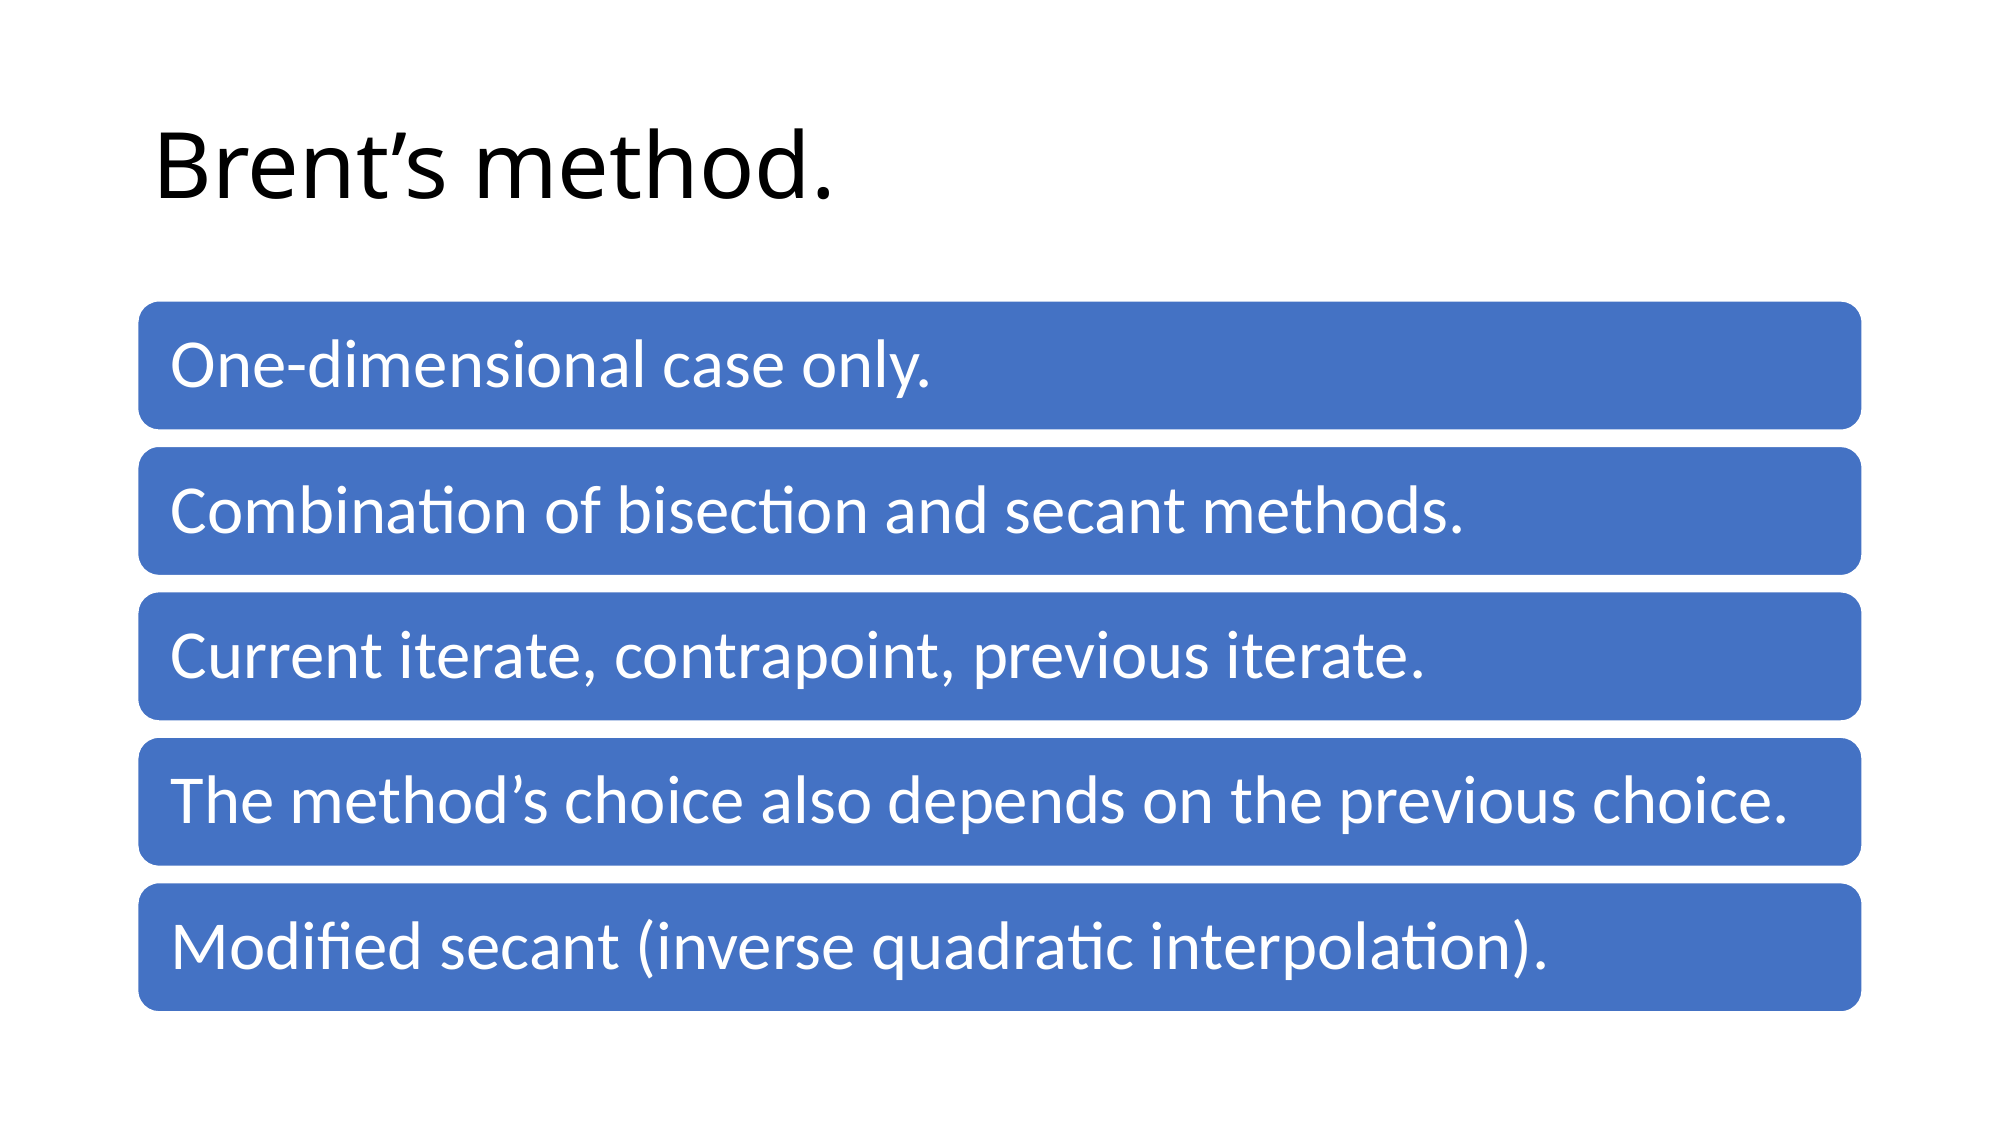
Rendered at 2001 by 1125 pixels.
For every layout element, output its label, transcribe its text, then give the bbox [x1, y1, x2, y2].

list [137, 299, 1863, 1014]
title Brent’s method. [137, 59, 1863, 278]
